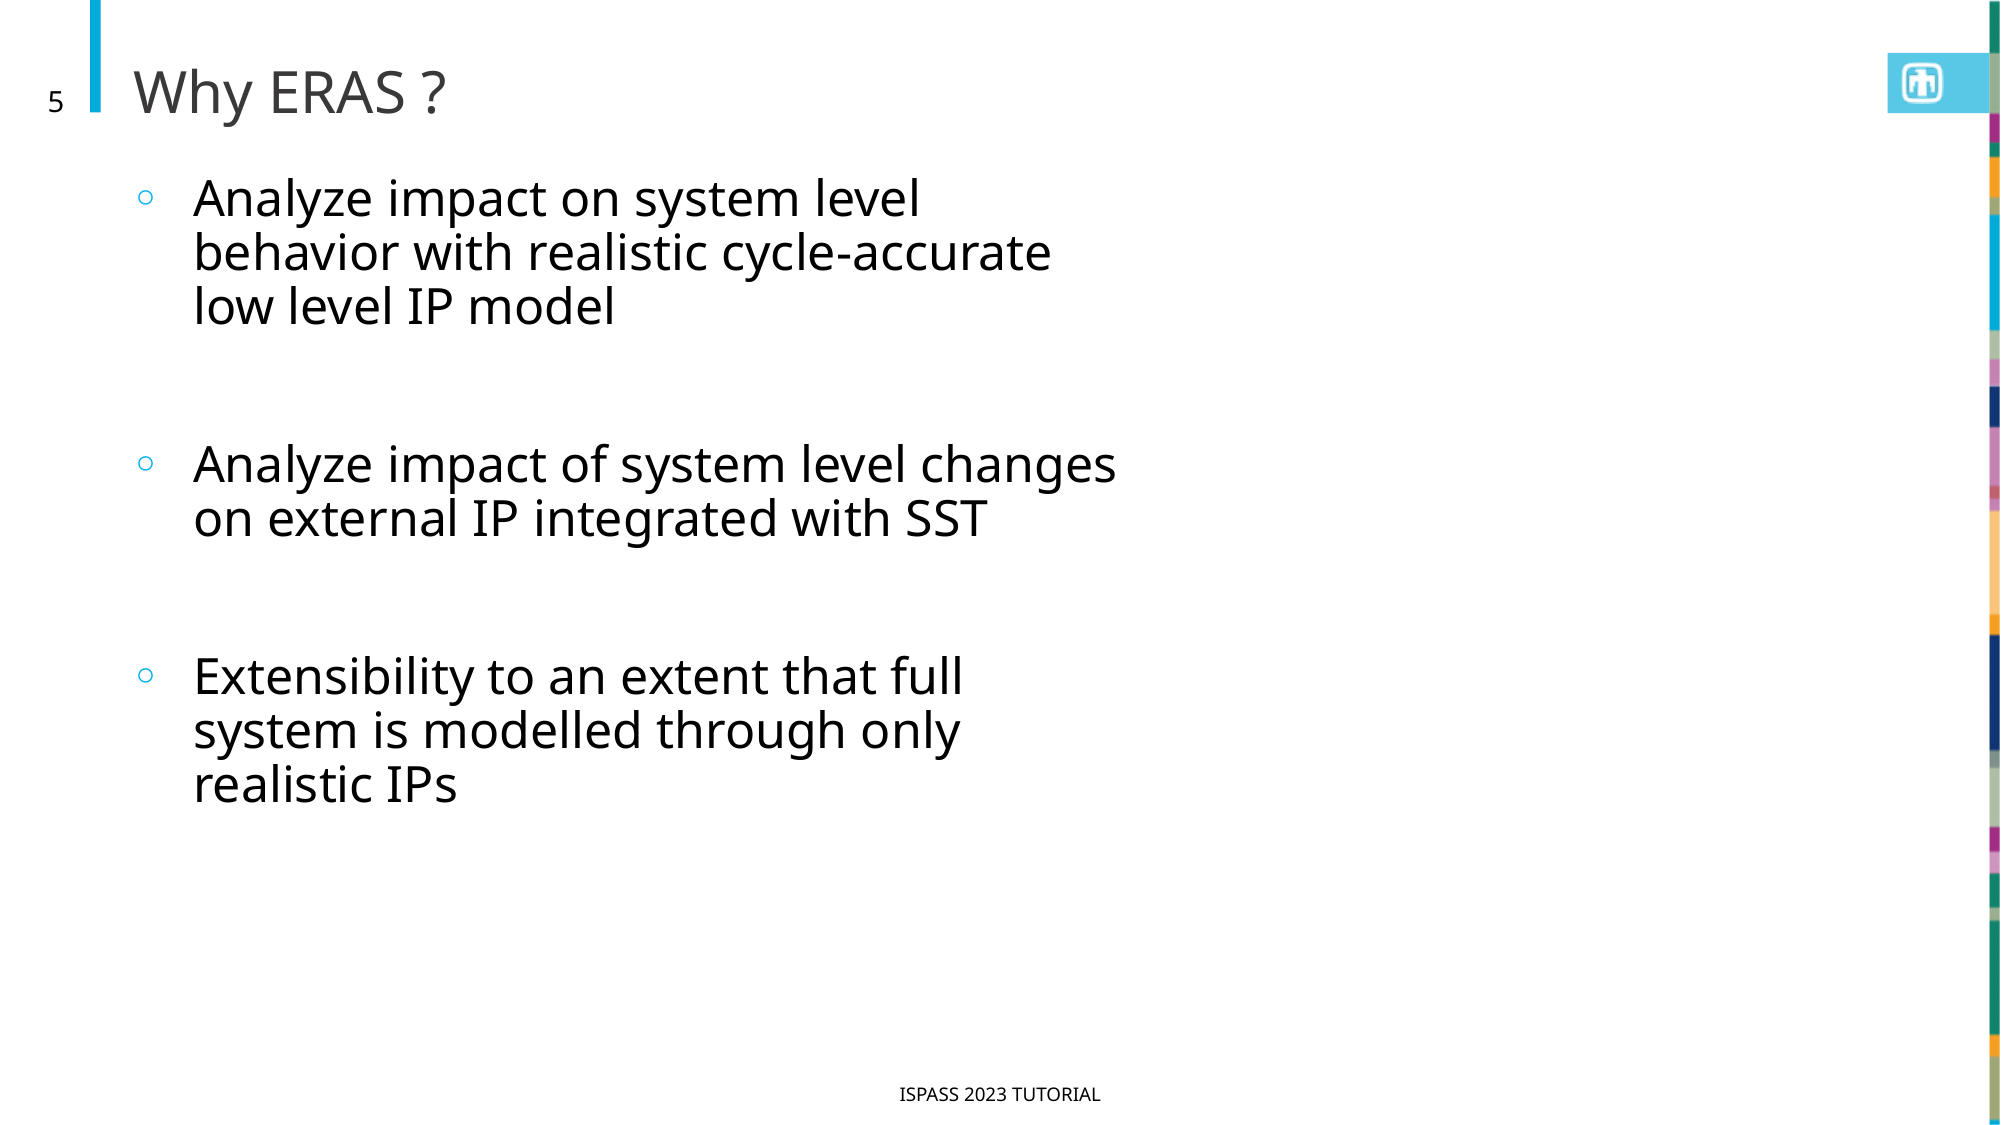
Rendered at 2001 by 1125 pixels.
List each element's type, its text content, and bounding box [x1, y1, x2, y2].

slide_number 5 [10, 73, 80, 133]
title Why ERAS ? [118, 39, 1769, 133]
picture [1990, 330, 1999, 1120]
list Analyze impact on system level behavior with realistic cycle-accurate low level IP model Analyze impact of system level changes on external IP integrated with SST Extensibility to an extent that full system is modelled through only realistic IPs [118, 166, 1136, 1000]
footer ISPASS 2023 TUTORIAL [604, 1063, 1396, 1124]
picture [1990, 1, 1999, 215]
picture [1901, 62, 1944, 104]
